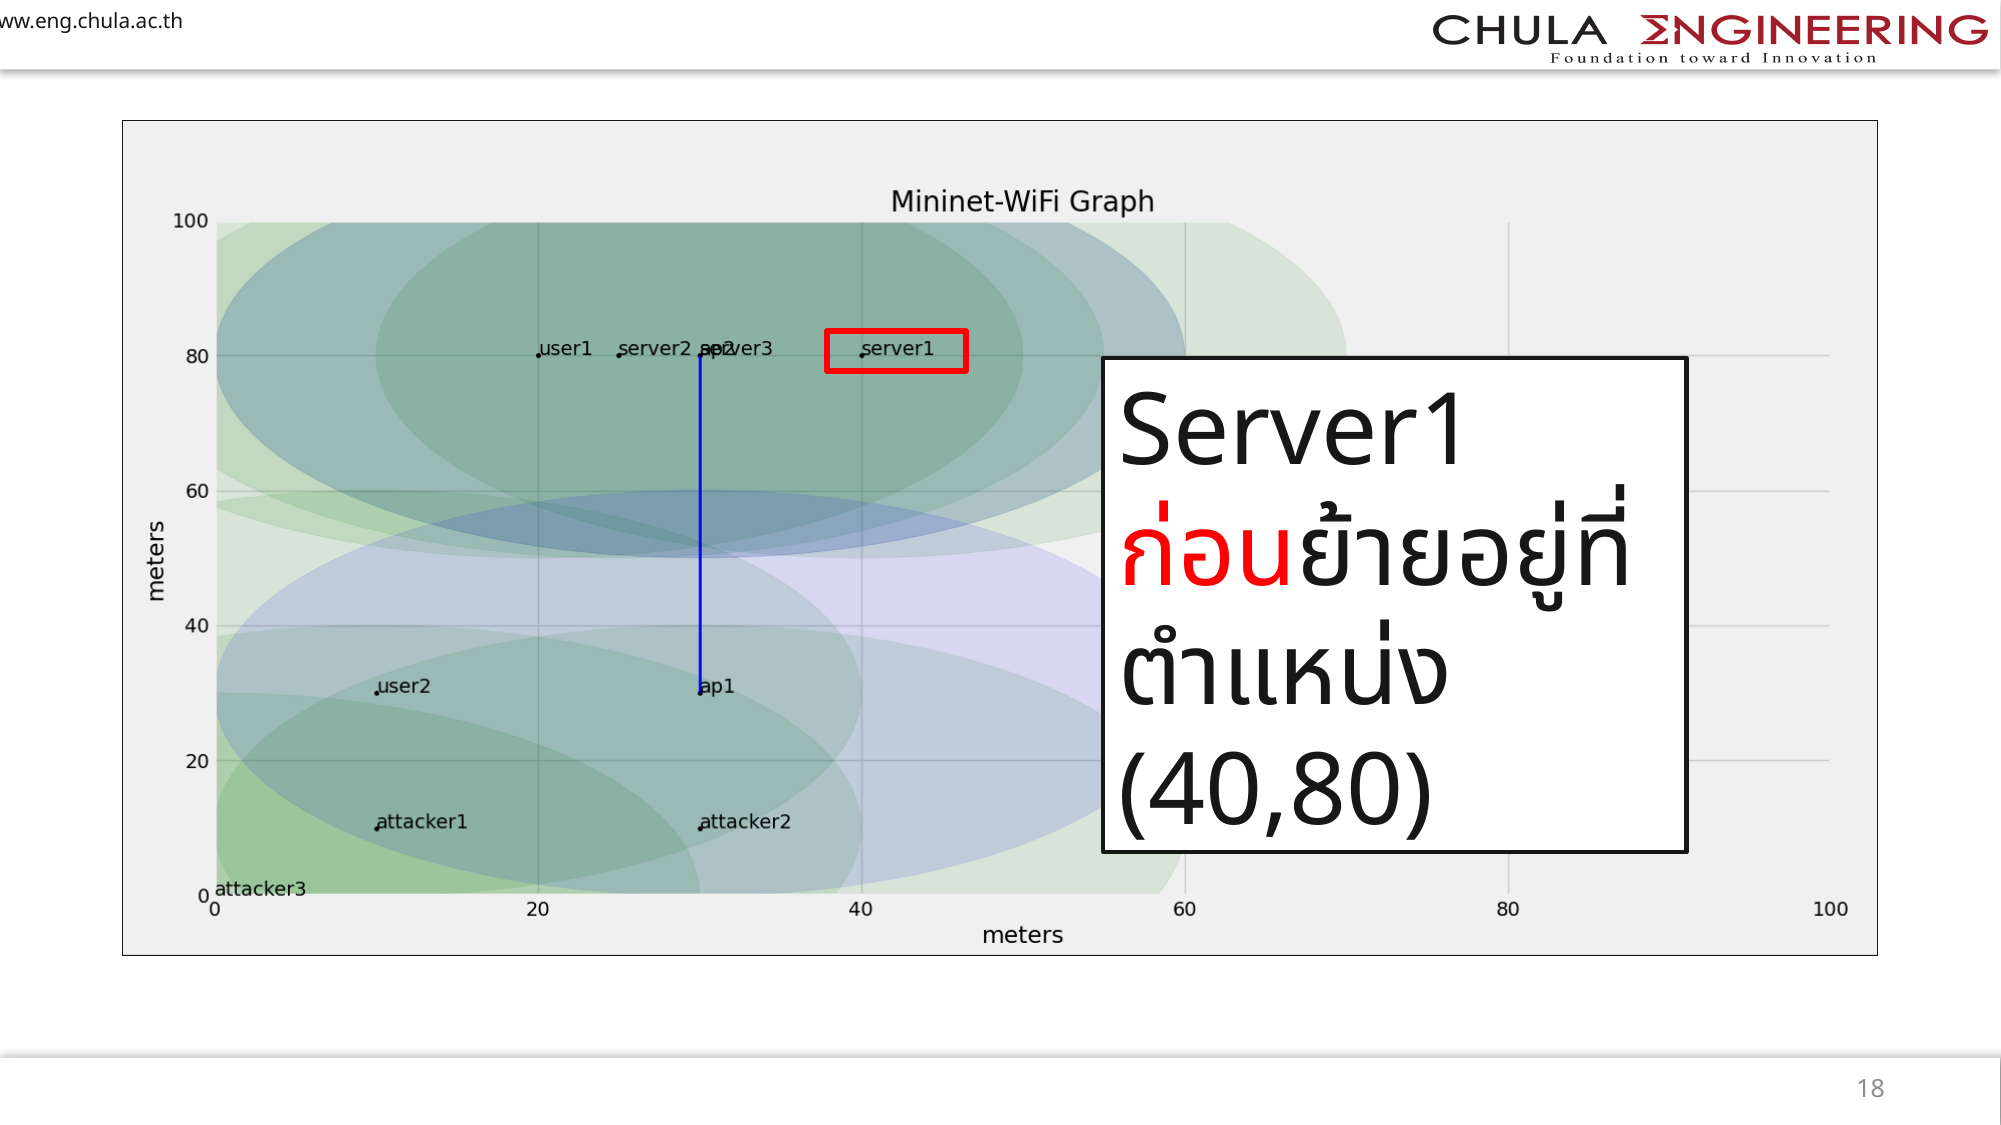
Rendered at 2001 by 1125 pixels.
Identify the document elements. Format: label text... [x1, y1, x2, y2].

picture [1433, 15, 1988, 63]
picture [122, 120, 1878, 956]
slide_number 18 [1433, 1059, 1900, 1120]
